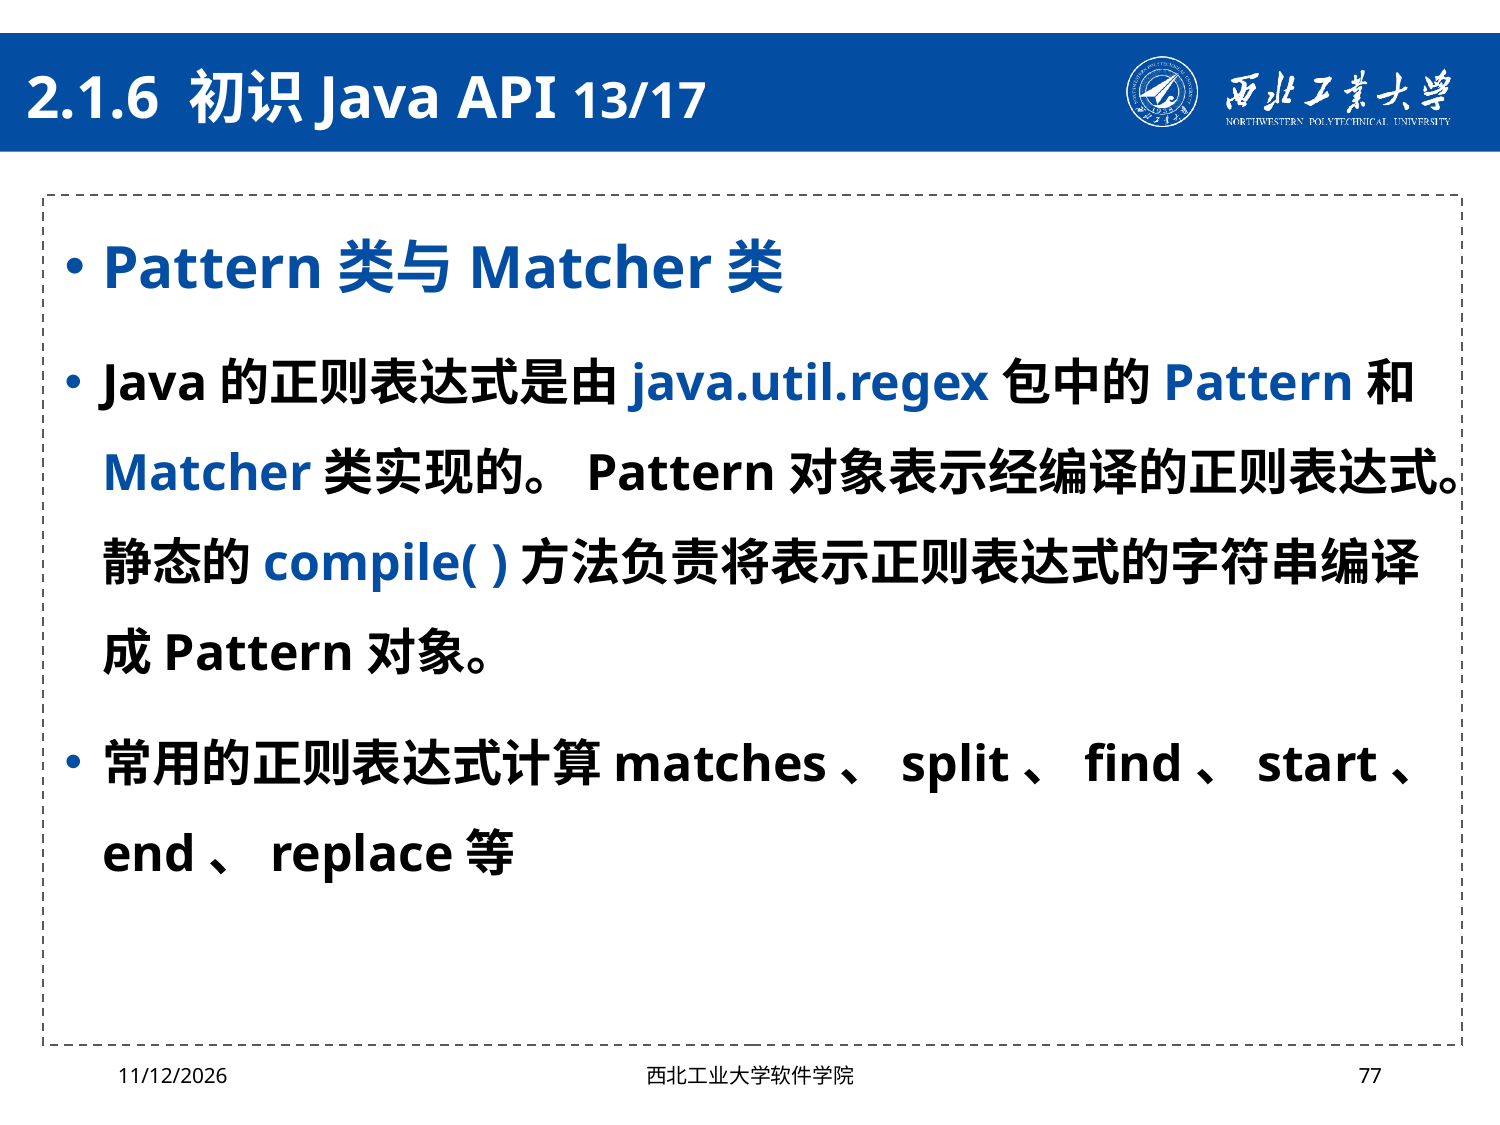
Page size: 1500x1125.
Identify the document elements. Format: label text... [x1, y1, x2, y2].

list Pattern类与Matcher类 Java的正则表达式是由java.util.regex包中的Pattern和Matcher类实现的。Pattern对象表示经编译的正则表达式。静态的compile( )方法负责将表示正则表达式的字符串编译成Pattern对象。 常用的正则表达式计算matches、split、find、start、end、replace等 [49, 201, 1457, 1036]
picture [1126, 56, 1198, 127]
footer 西北工业大学软件学院 [496, 1055, 1004, 1116]
slide_number 77 [1059, 1055, 1397, 1116]
picture [1226, 68, 1451, 125]
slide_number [103, 1055, 441, 1116]
title 2.1.6 初识Java API 13/17 [11, 49, 1115, 149]
